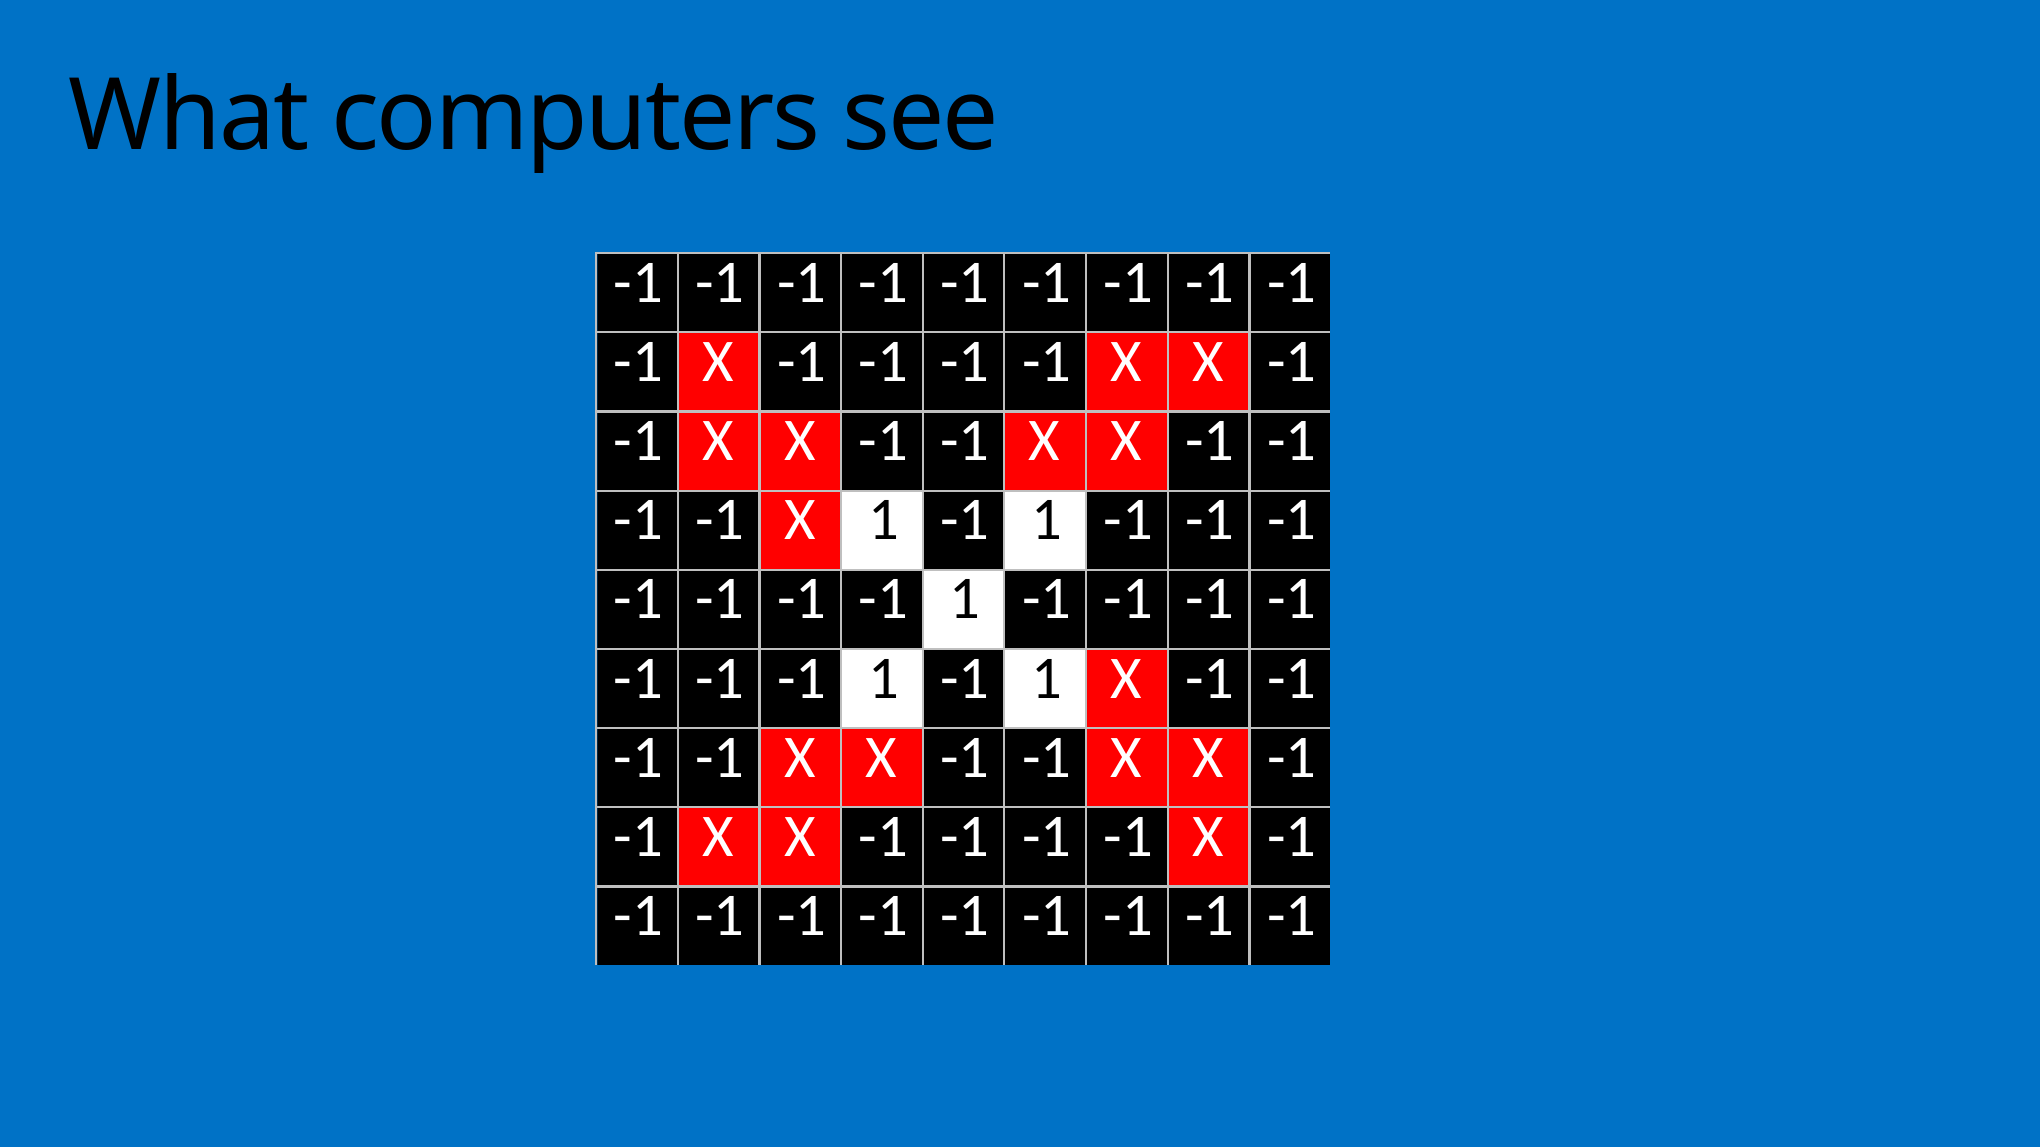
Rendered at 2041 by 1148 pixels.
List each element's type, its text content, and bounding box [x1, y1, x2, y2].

picture [594, 251, 1333, 968]
title What computers see [45, 48, 1996, 199]
